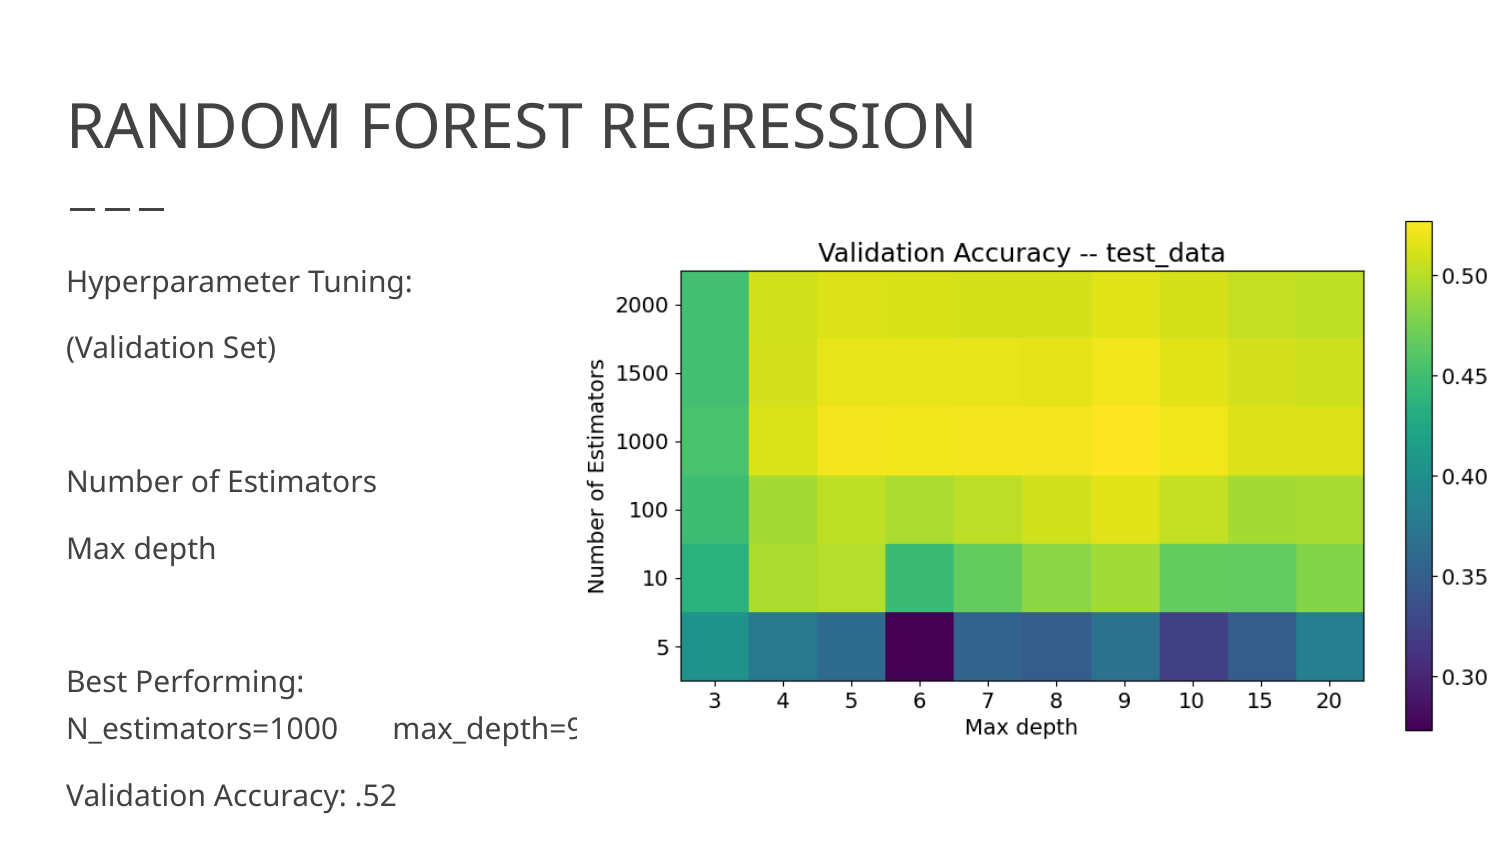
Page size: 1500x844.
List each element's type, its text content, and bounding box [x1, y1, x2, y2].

picture [577, 210, 1500, 751]
list Hyperparameter Tuning: (Validation Set) Number of Estimators Max depth Best Performing: N_estimators=1000 max_depth=9 Validation Accuracy: .52 [51, 239, 750, 833]
title RANDOM FOREST REGRESSION [51, 61, 1449, 182]
